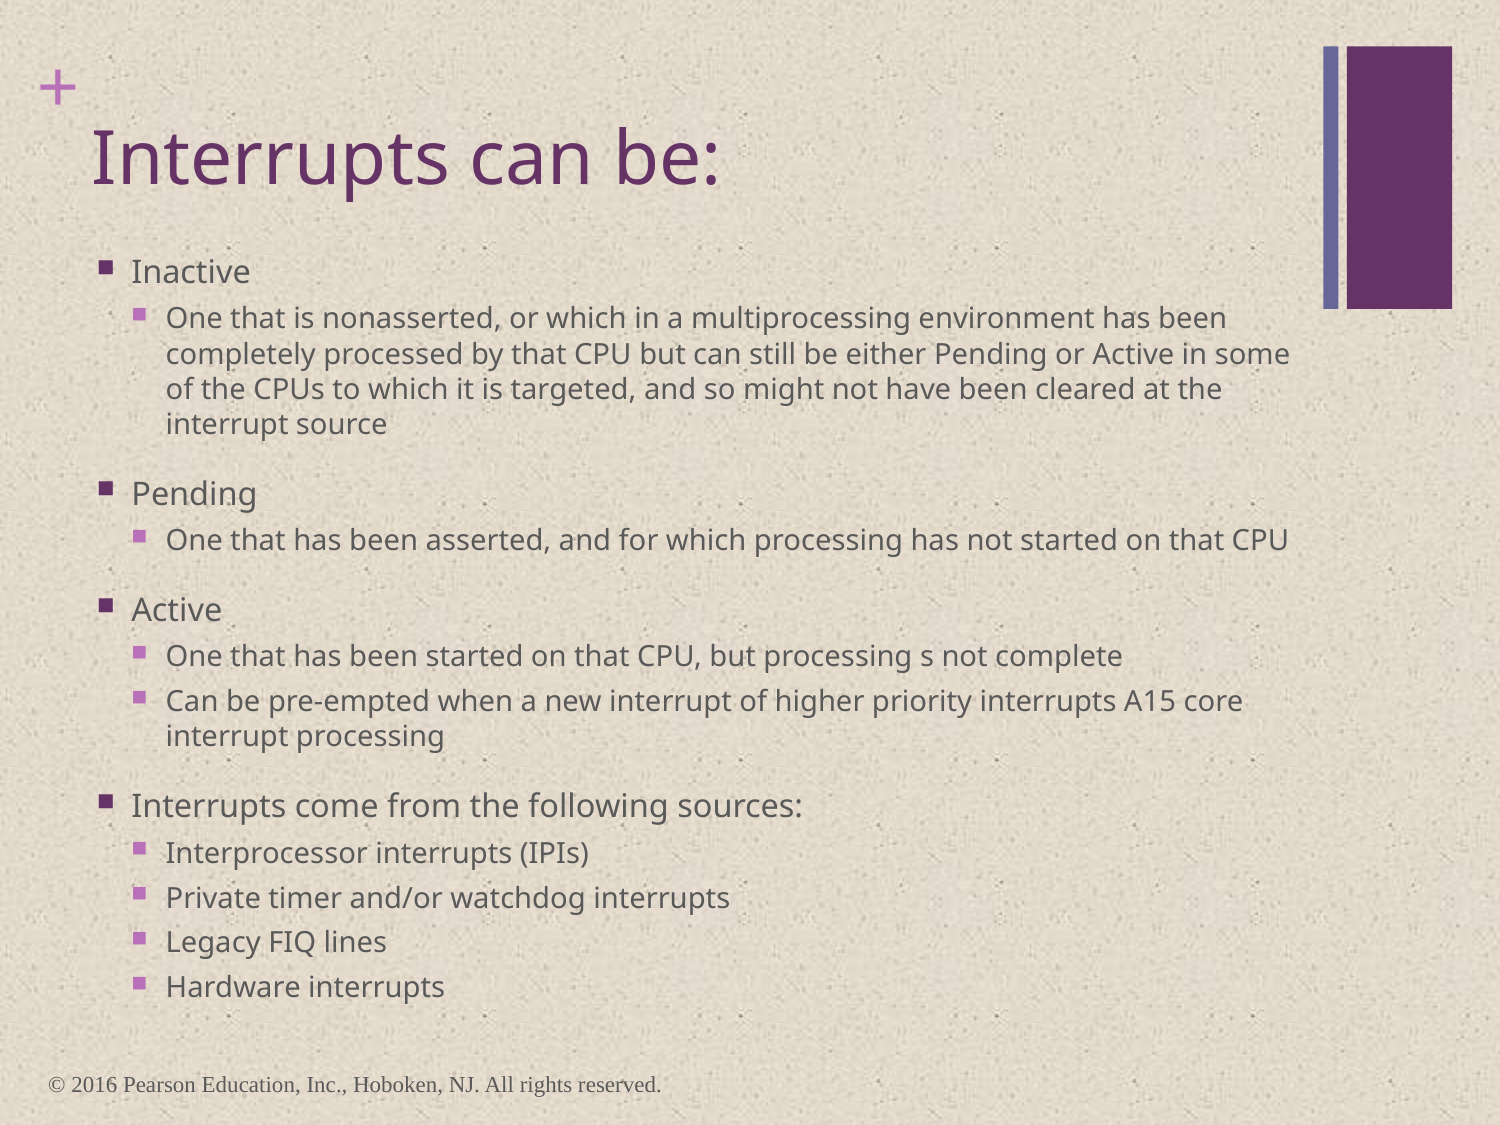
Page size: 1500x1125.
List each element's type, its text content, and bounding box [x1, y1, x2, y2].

title Interrupts can be: [76, 101, 1317, 285]
list Inactive One that is nonasserted, or which in a multiprocessing environment has been completely processed by that CPU but can still be either Pending or Active in some of the CPUs to which it is targeted, and so might not have been cleared at the interrupt source Pending One that has been asserted, and for which processing has not started on that CPU Active One that has been started on that CPU, but processing s not complete Can be pre-empted when a new interrupt of higher priority interrupts A15 core interrupt processing Interrupts come from the following sources: Interprocessor interrupts (IPIs) Private timer and/or watchdog interrupts Legacy FIQ lines Hardware interrupts [81, 243, 1322, 1047]
footer © 2016 Pearson Education, Inc., Hoboken, NJ. All rights reserved. [33, 1053, 1038, 1114]
picture [0, 0, 1500, 1125]
